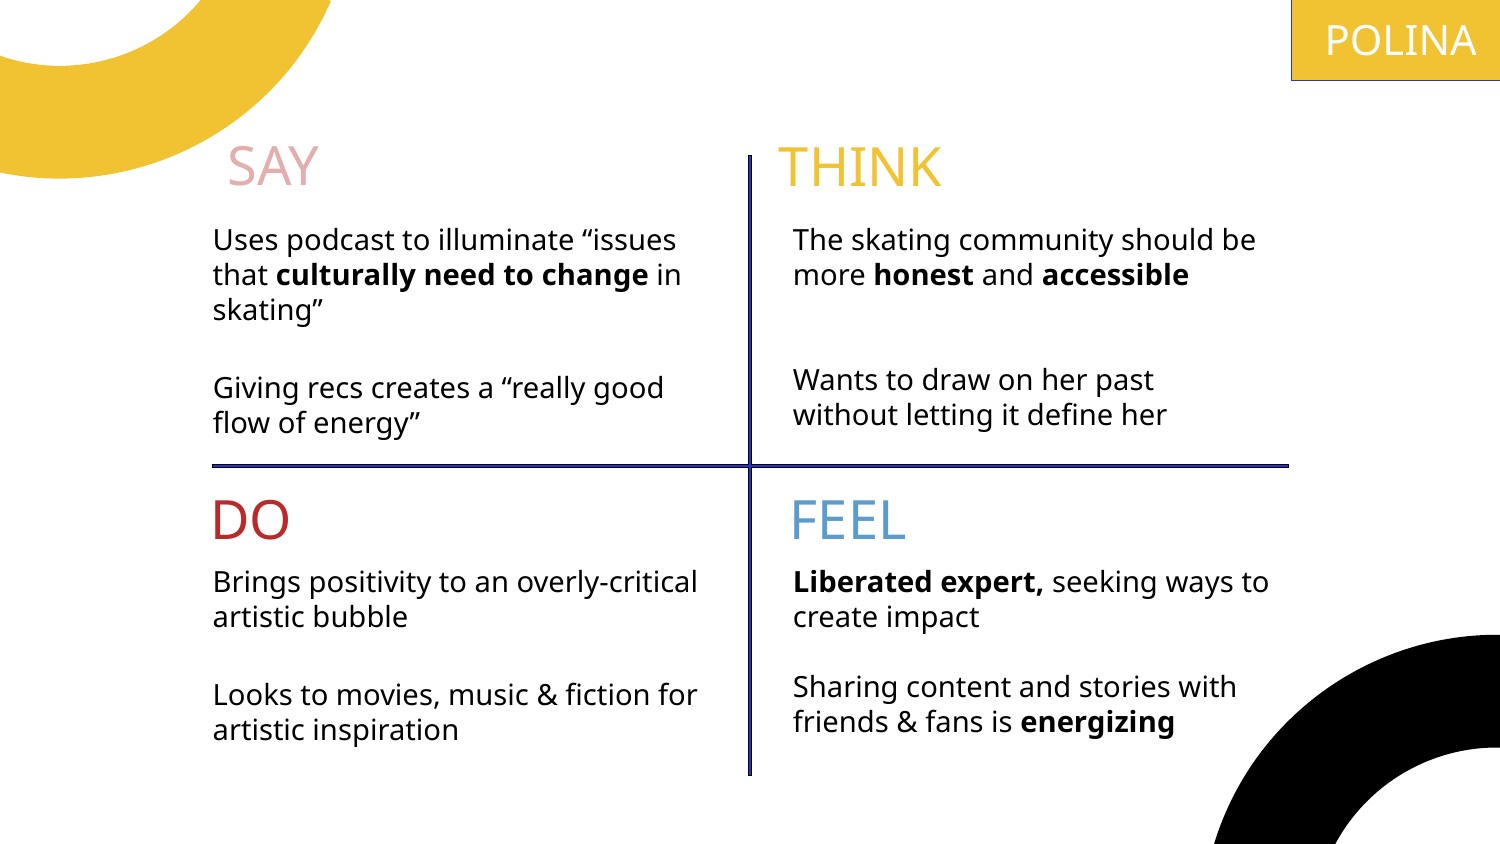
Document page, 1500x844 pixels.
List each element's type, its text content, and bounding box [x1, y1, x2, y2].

text_box [212, 216, 1289, 471]
text_box Looks to movies, music & fiction for artistic inspiration [197, 661, 742, 762]
text_box Uses podcast to illuminate “issues that culturally need to change in skating” [197, 206, 742, 341]
text_box THINK [743, 118, 979, 216]
text_box Giving recs creates a “really good flow of energy” [197, 354, 685, 454]
text_box Brings positivity to an overly-critical artistic bubble [197, 548, 742, 649]
text_box DO [145, 471, 358, 569]
text_box Liberated expert, seeking ways to create impact Sharing content and stories with friends & fans is energizing [777, 548, 1302, 754]
text_box Wants to draw on her past without letting it define her [777, 346, 1281, 447]
text_box The skating community should be more honest and accessible [777, 206, 1281, 306]
title SAY [197, 116, 350, 206]
text_box [748, 569, 752, 776]
text_box FEEL [730, 471, 967, 569]
text_box POLINA [1291, 0, 1500, 81]
